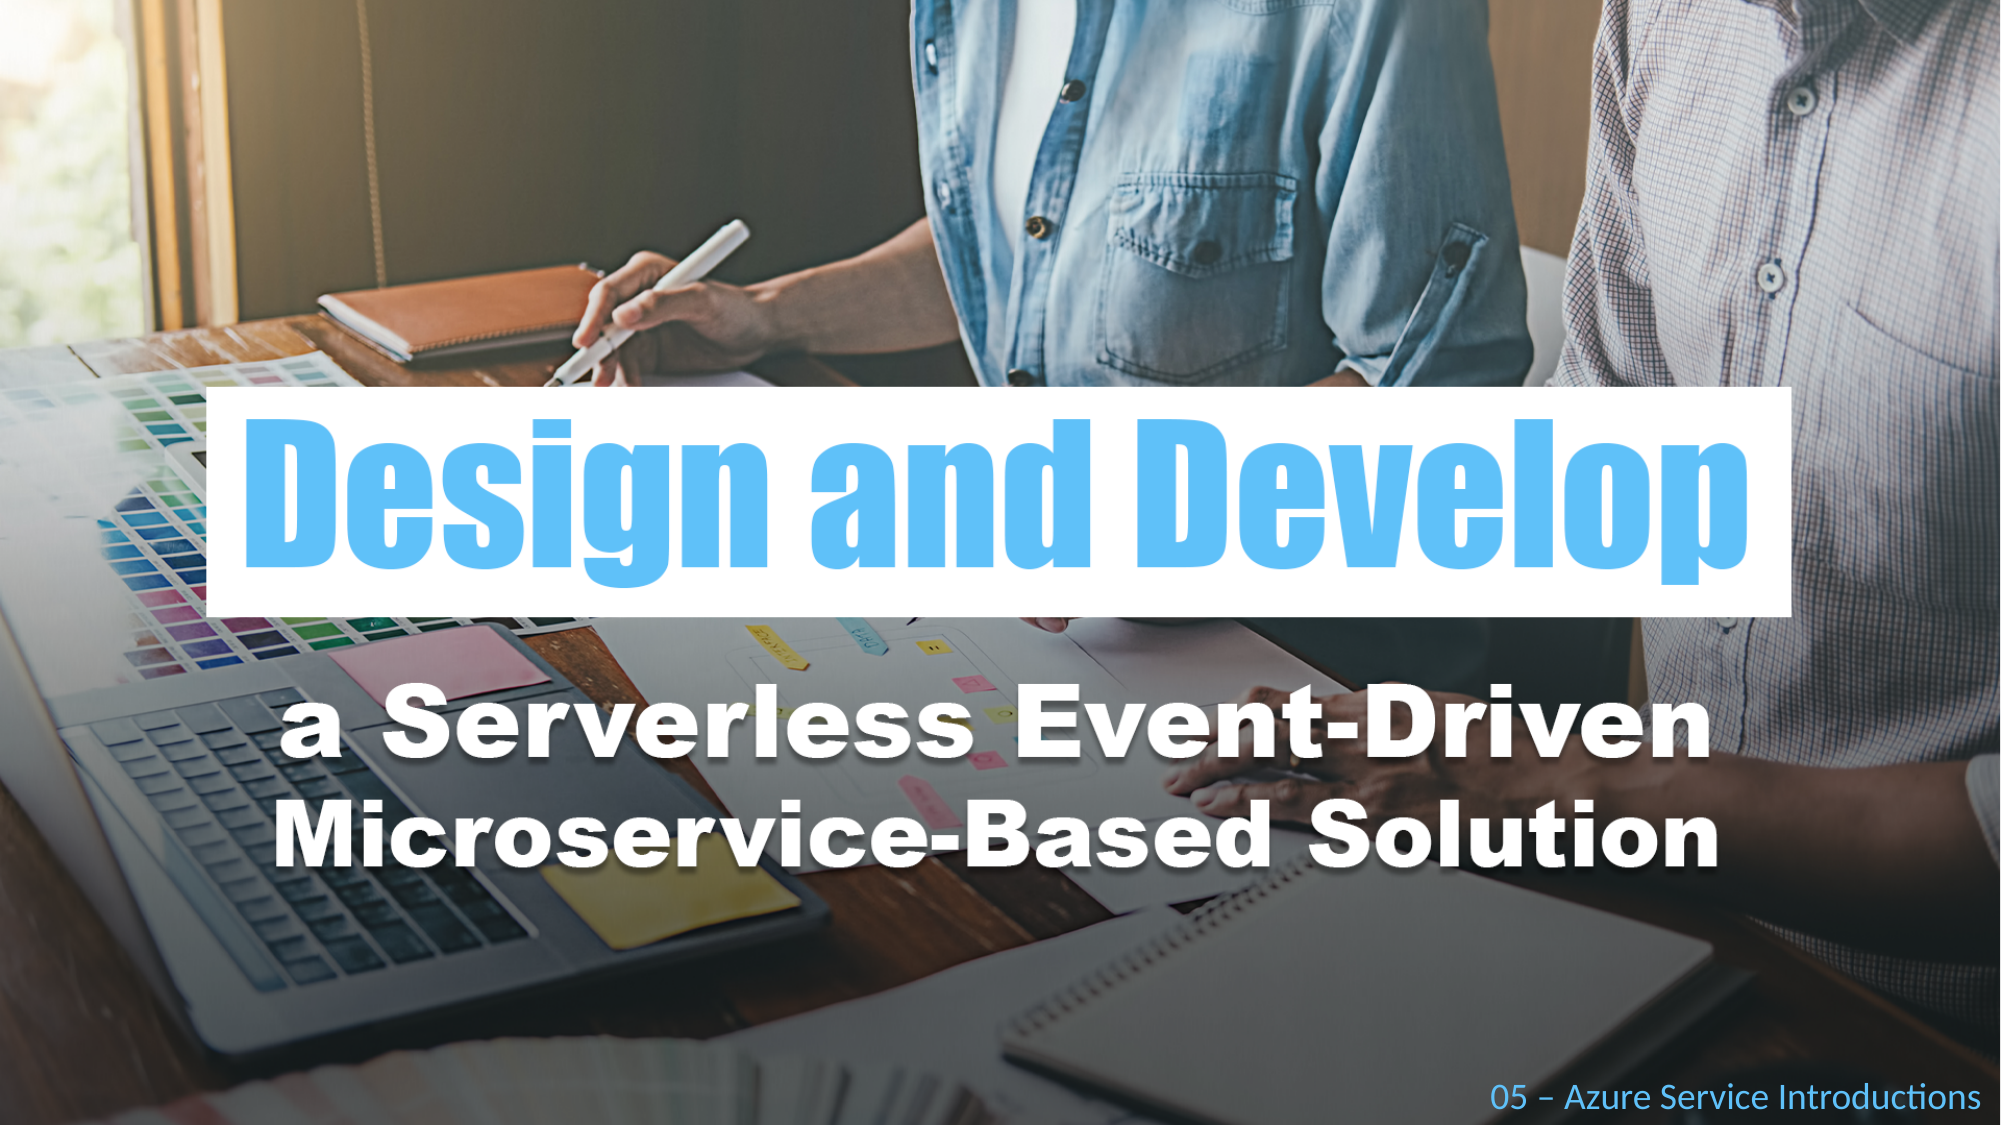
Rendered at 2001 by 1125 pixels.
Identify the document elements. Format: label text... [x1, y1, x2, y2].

picture [0, 0, 2001, 1125]
text_box 05 – Azure Service Introductions [1475, 1064, 1998, 1125]
